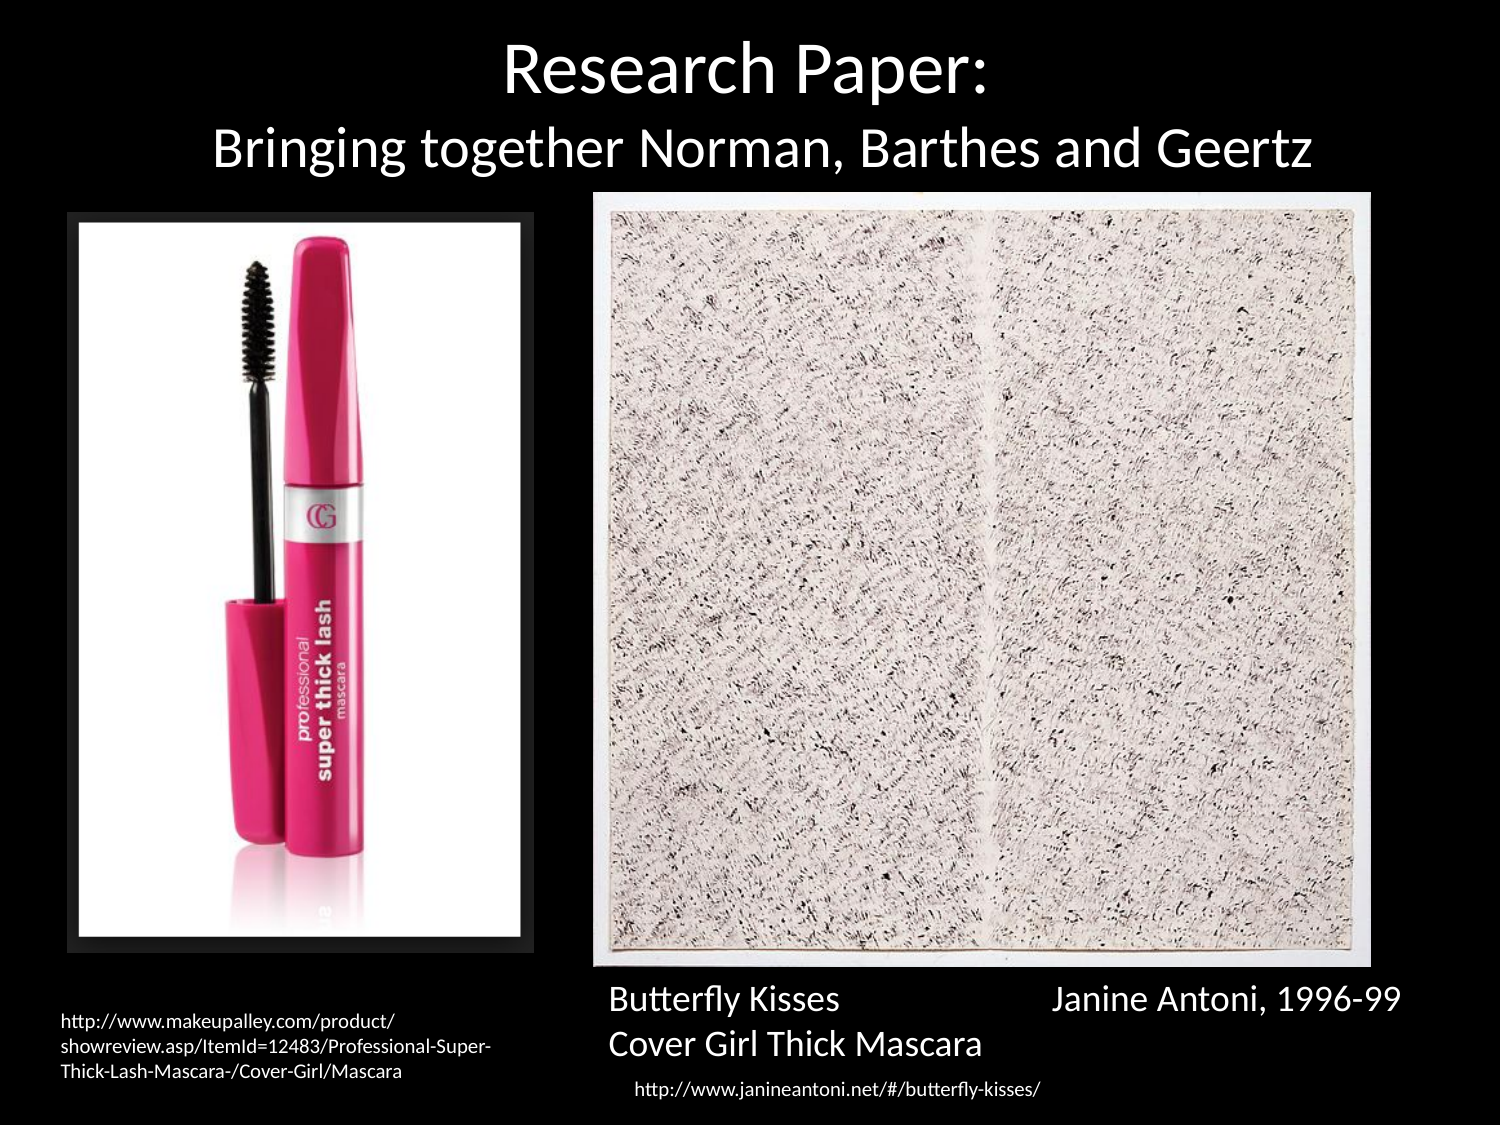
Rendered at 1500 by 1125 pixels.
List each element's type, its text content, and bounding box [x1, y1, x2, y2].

picture [67, 212, 534, 954]
text_box Research Paper: Bringing together Norman, Barthes and Geertz [64, 11, 1463, 199]
text_box http://www.janineantoni.net/#/butterfly-kisses/ [619, 1068, 1500, 1109]
text_box Butterfly Kisses Janine Antoni, 1996-99 Cover Girl Thick Mascara [593, 967, 1455, 1072]
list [593, 134, 1372, 1025]
text_box http://www.makeupalley.com/product/showreview.asp/ItemId=12483/Professional-Super-Thick-Lash-Mascara-/Cover-Girl/Mascara [45, 999, 534, 1090]
